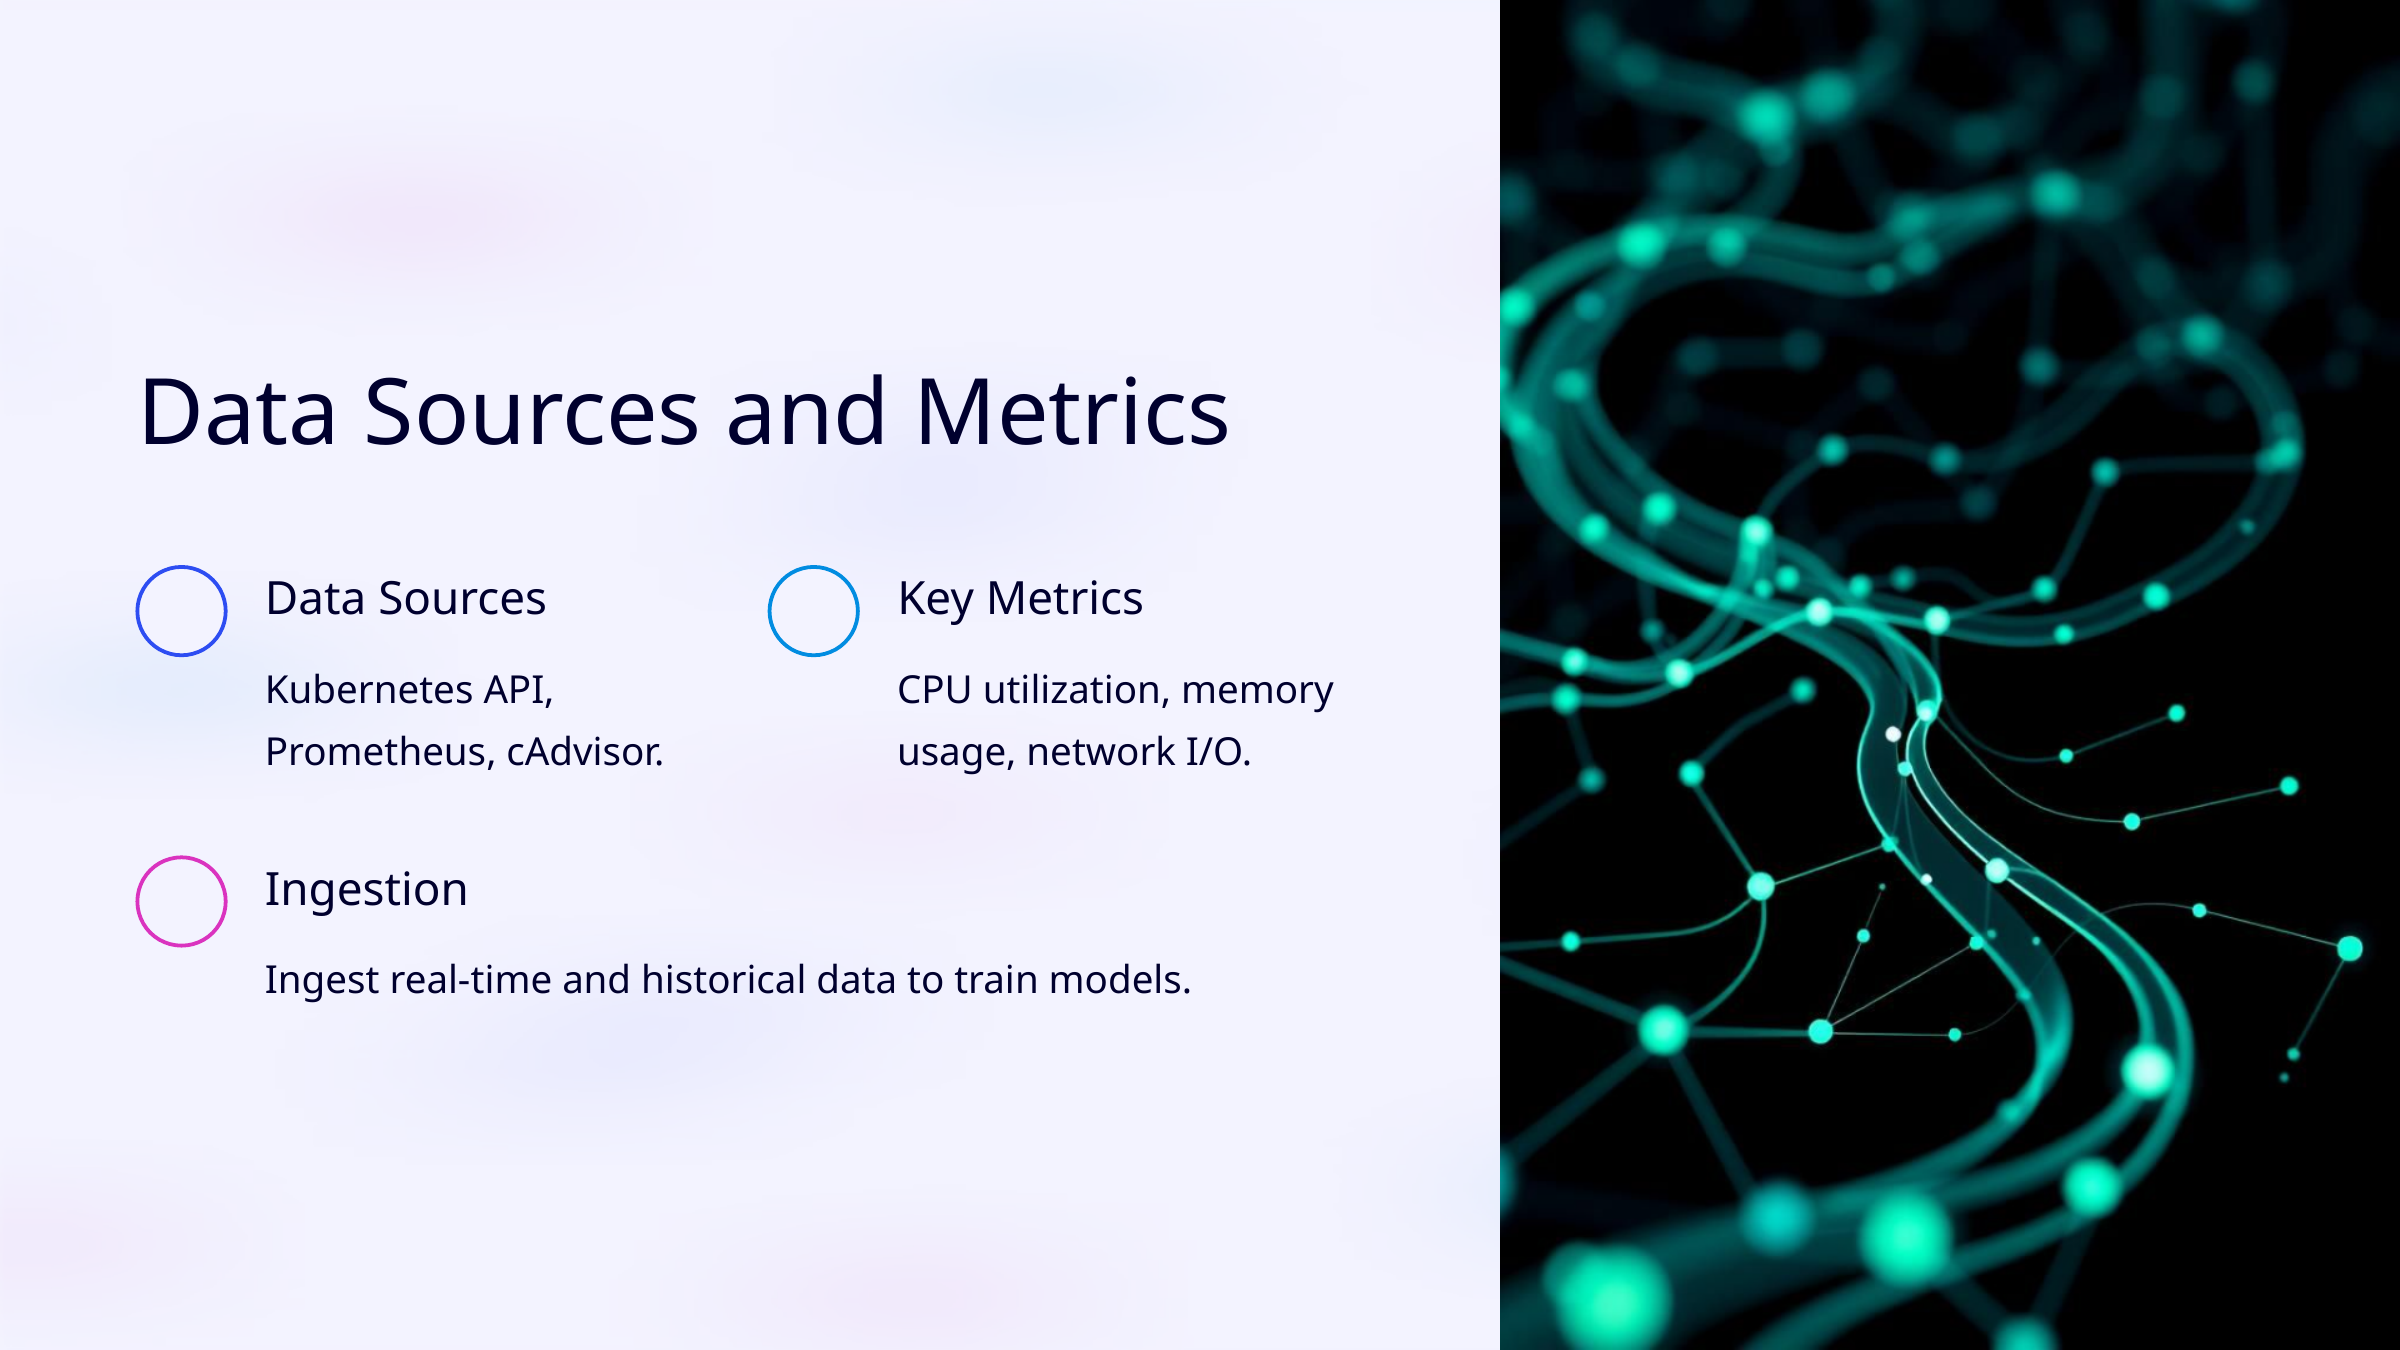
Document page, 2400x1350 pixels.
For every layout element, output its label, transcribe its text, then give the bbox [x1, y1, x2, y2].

text_box [137, 566, 226, 656]
text_box CPU utilization, memory usage, network I/O. [897, 648, 1363, 774]
picture [1499, 0, 2400, 1350]
text_box [769, 566, 858, 656]
text_box Kubernetes API, Prometheus, cAdvisor. [264, 648, 731, 774]
text_box Ingestion [265, 857, 727, 916]
text_box Key Metrics [897, 566, 1360, 625]
text_box Ingest real-time and historical data to train models. [265, 938, 1363, 1002]
text_box Data Sources [265, 566, 727, 625]
text_box Data Sources and Metrics [137, 348, 1211, 464]
text_box [137, 857, 226, 946]
